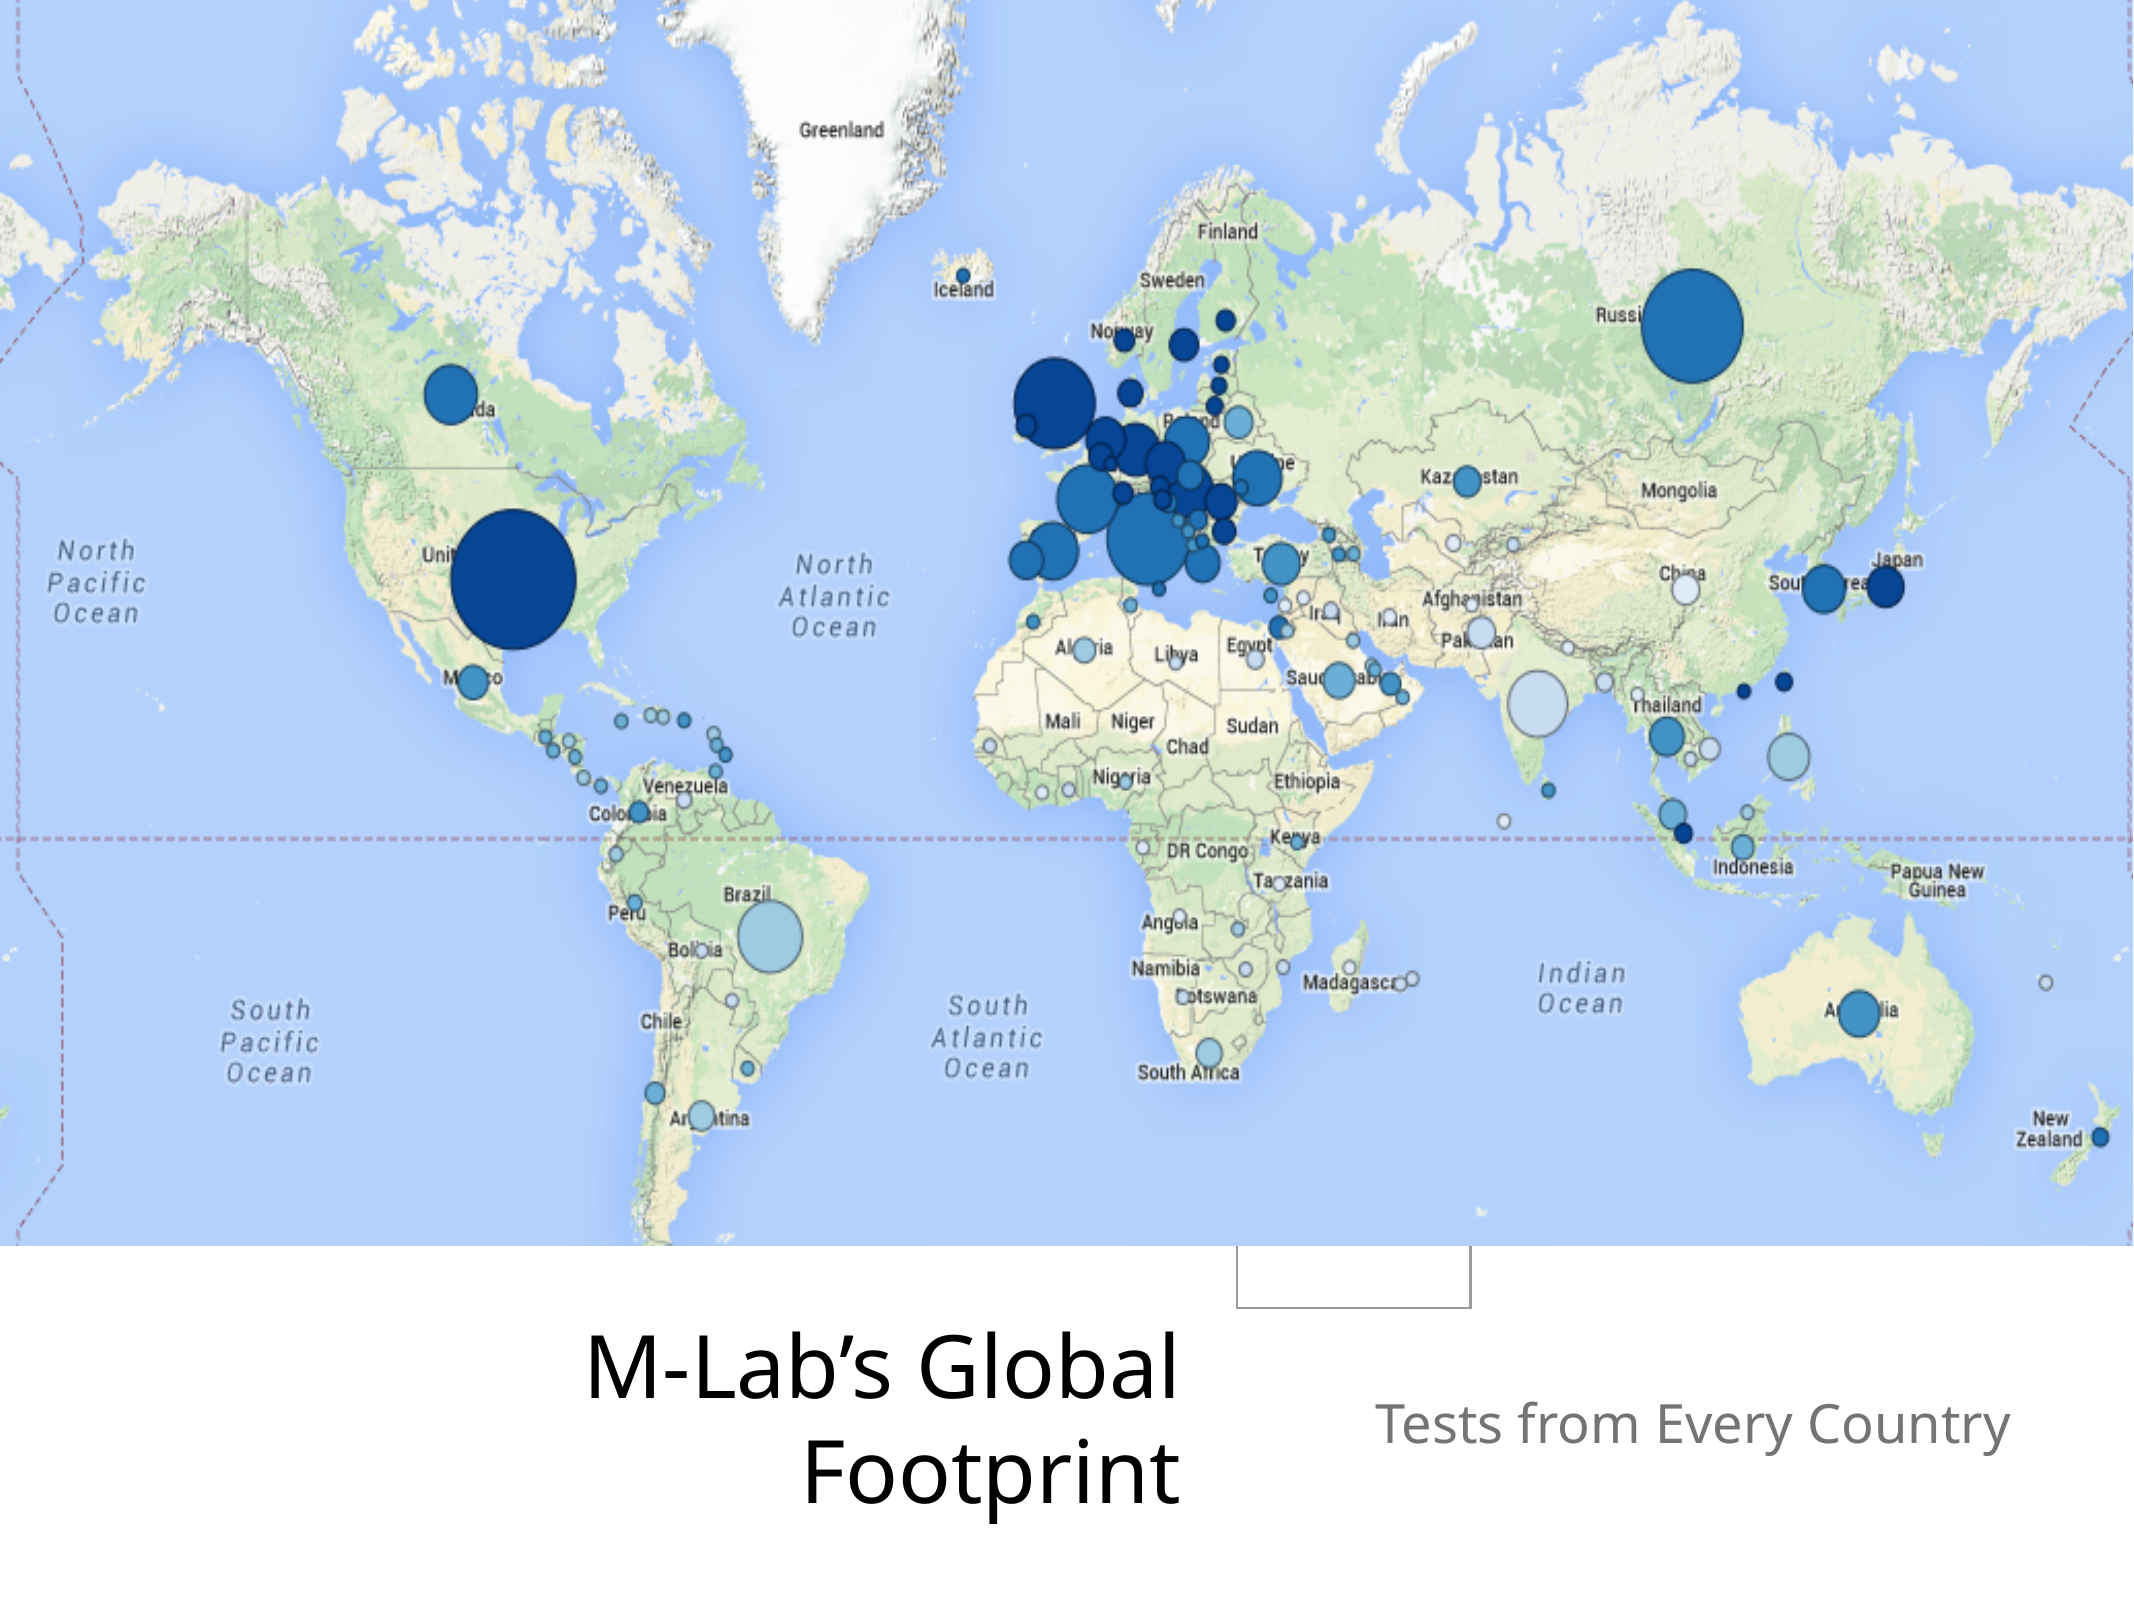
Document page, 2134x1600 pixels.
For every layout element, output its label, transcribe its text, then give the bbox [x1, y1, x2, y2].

text_box M-Lab’s Global Footprint [231, 1277, 1181, 1556]
text_box Tests from Every Country [1287, 1389, 2100, 1473]
picture [0, 0, 2134, 1246]
